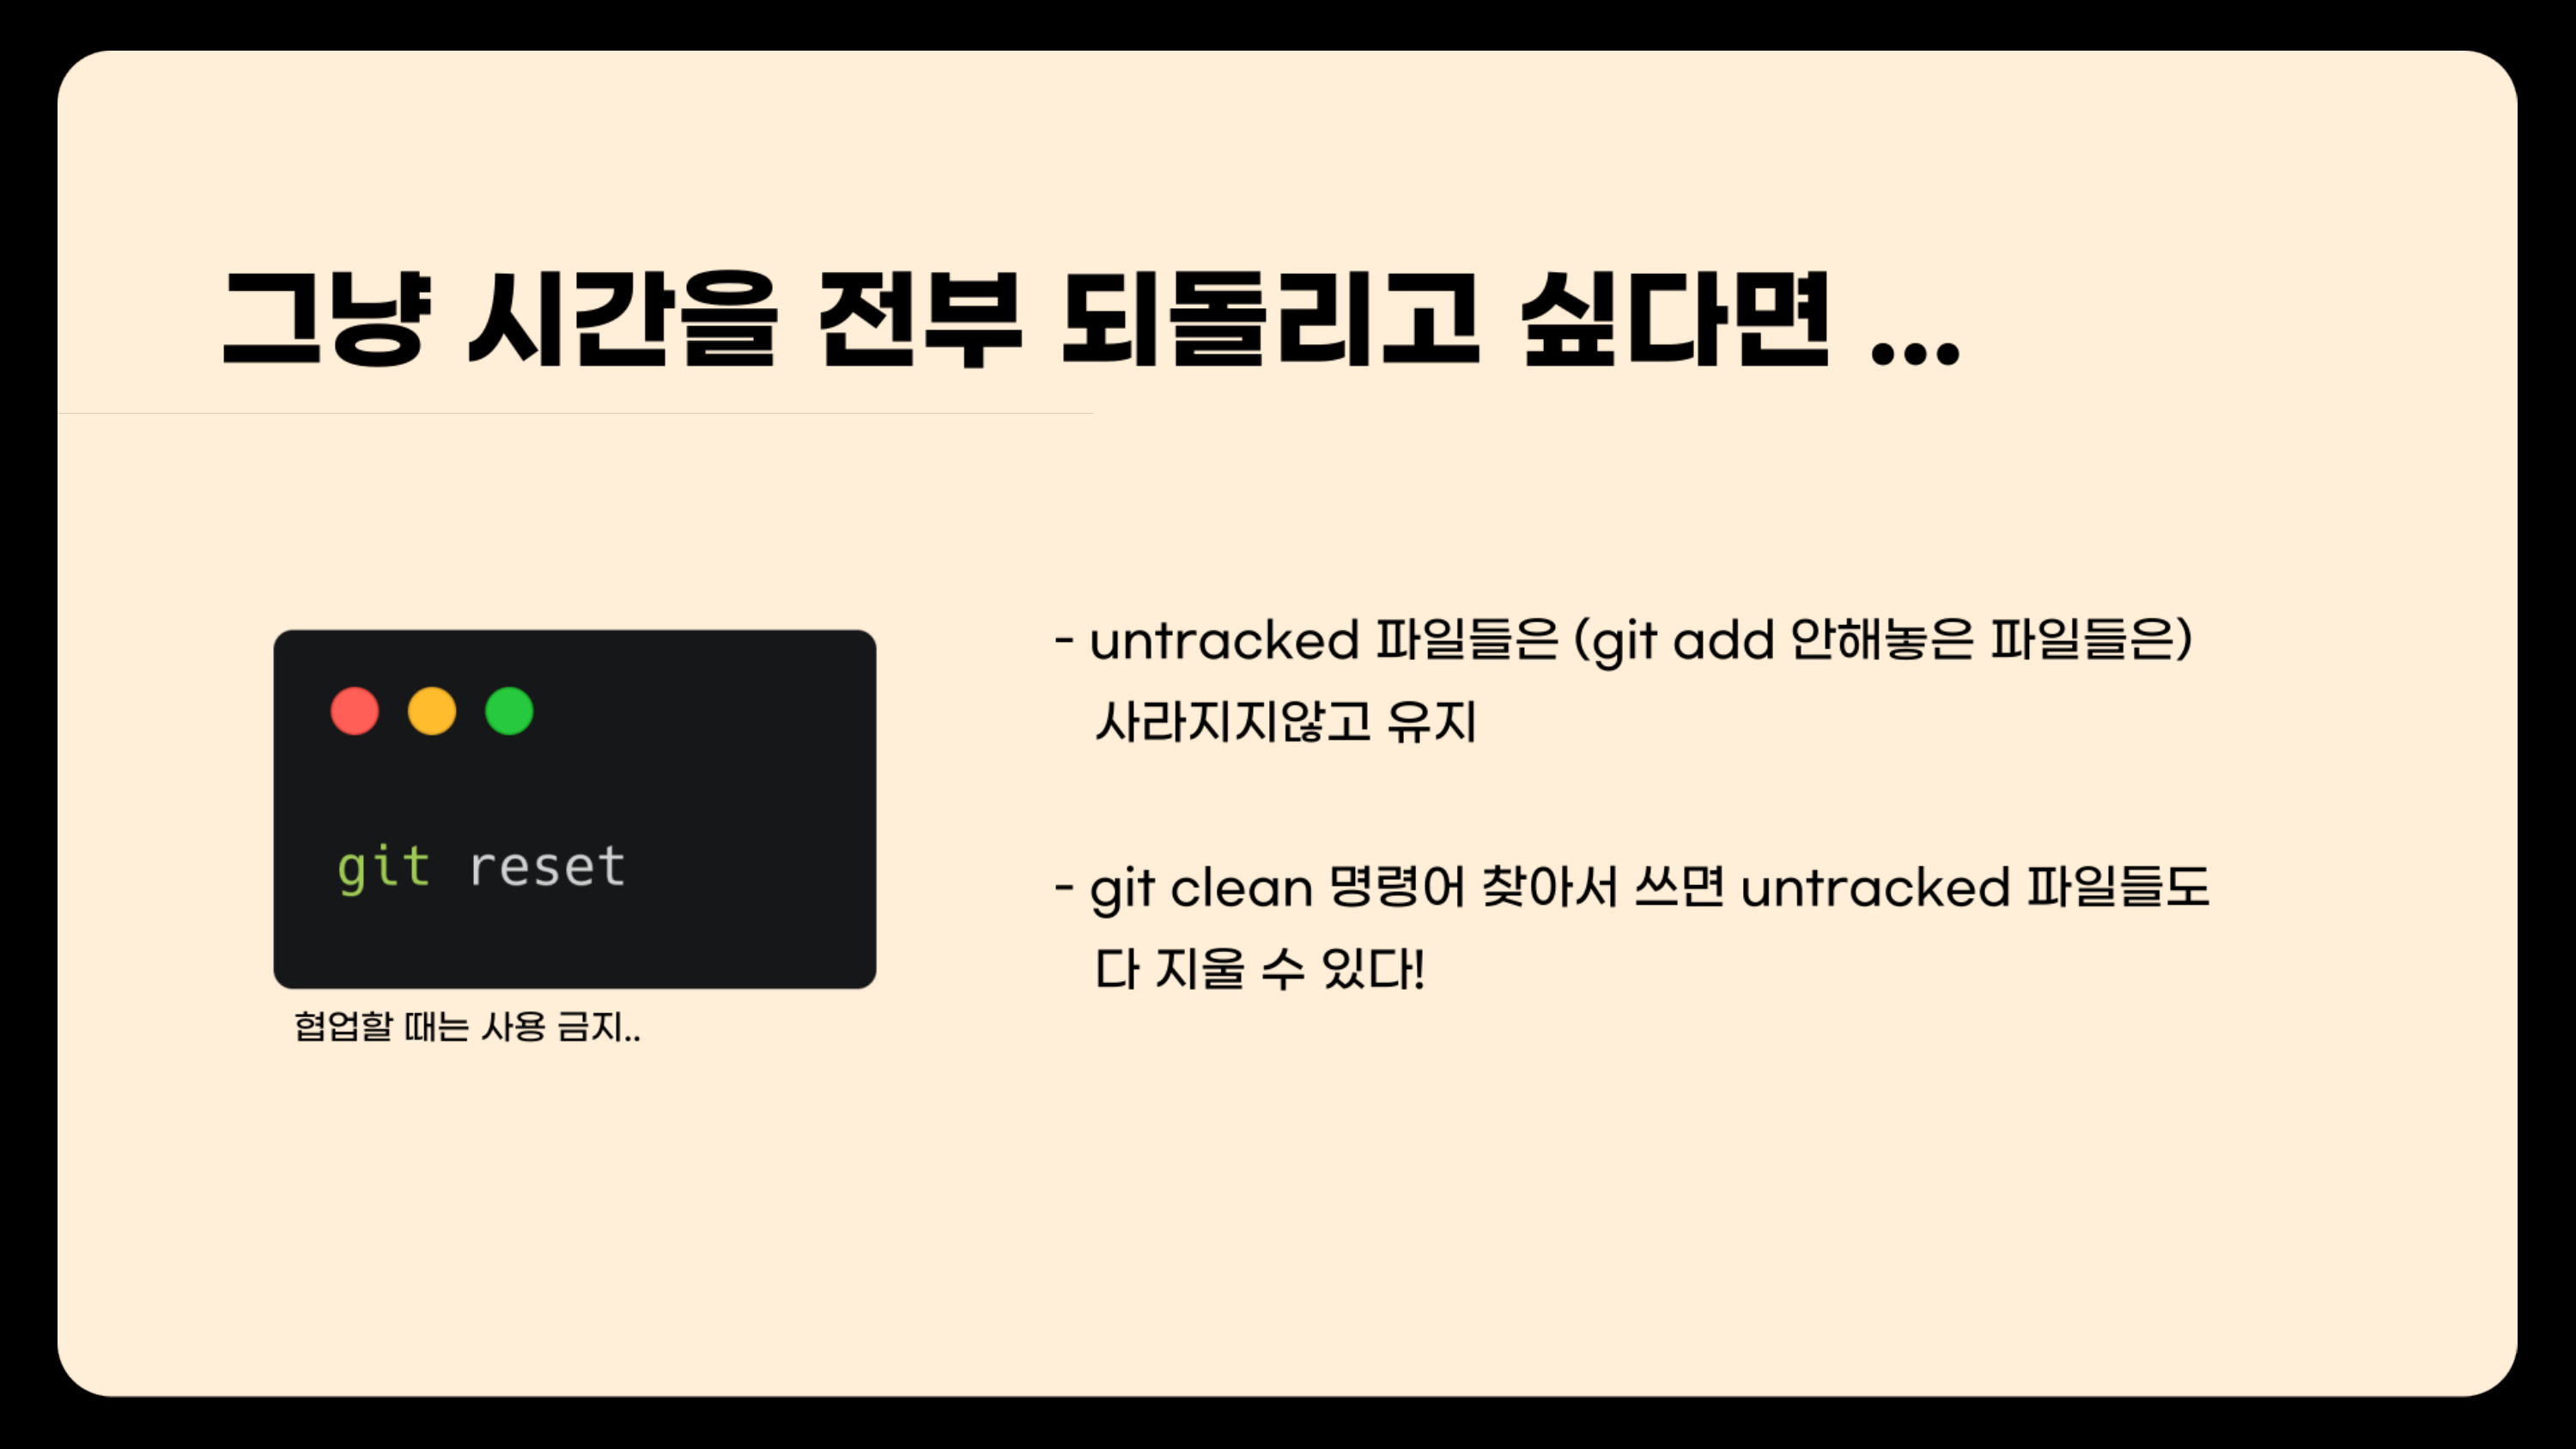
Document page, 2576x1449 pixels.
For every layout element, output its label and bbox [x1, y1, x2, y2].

picture [0, 0, 2576, 1449]
text_box [58, 51, 2518, 1397]
text_box [58, 411, 1093, 1203]
